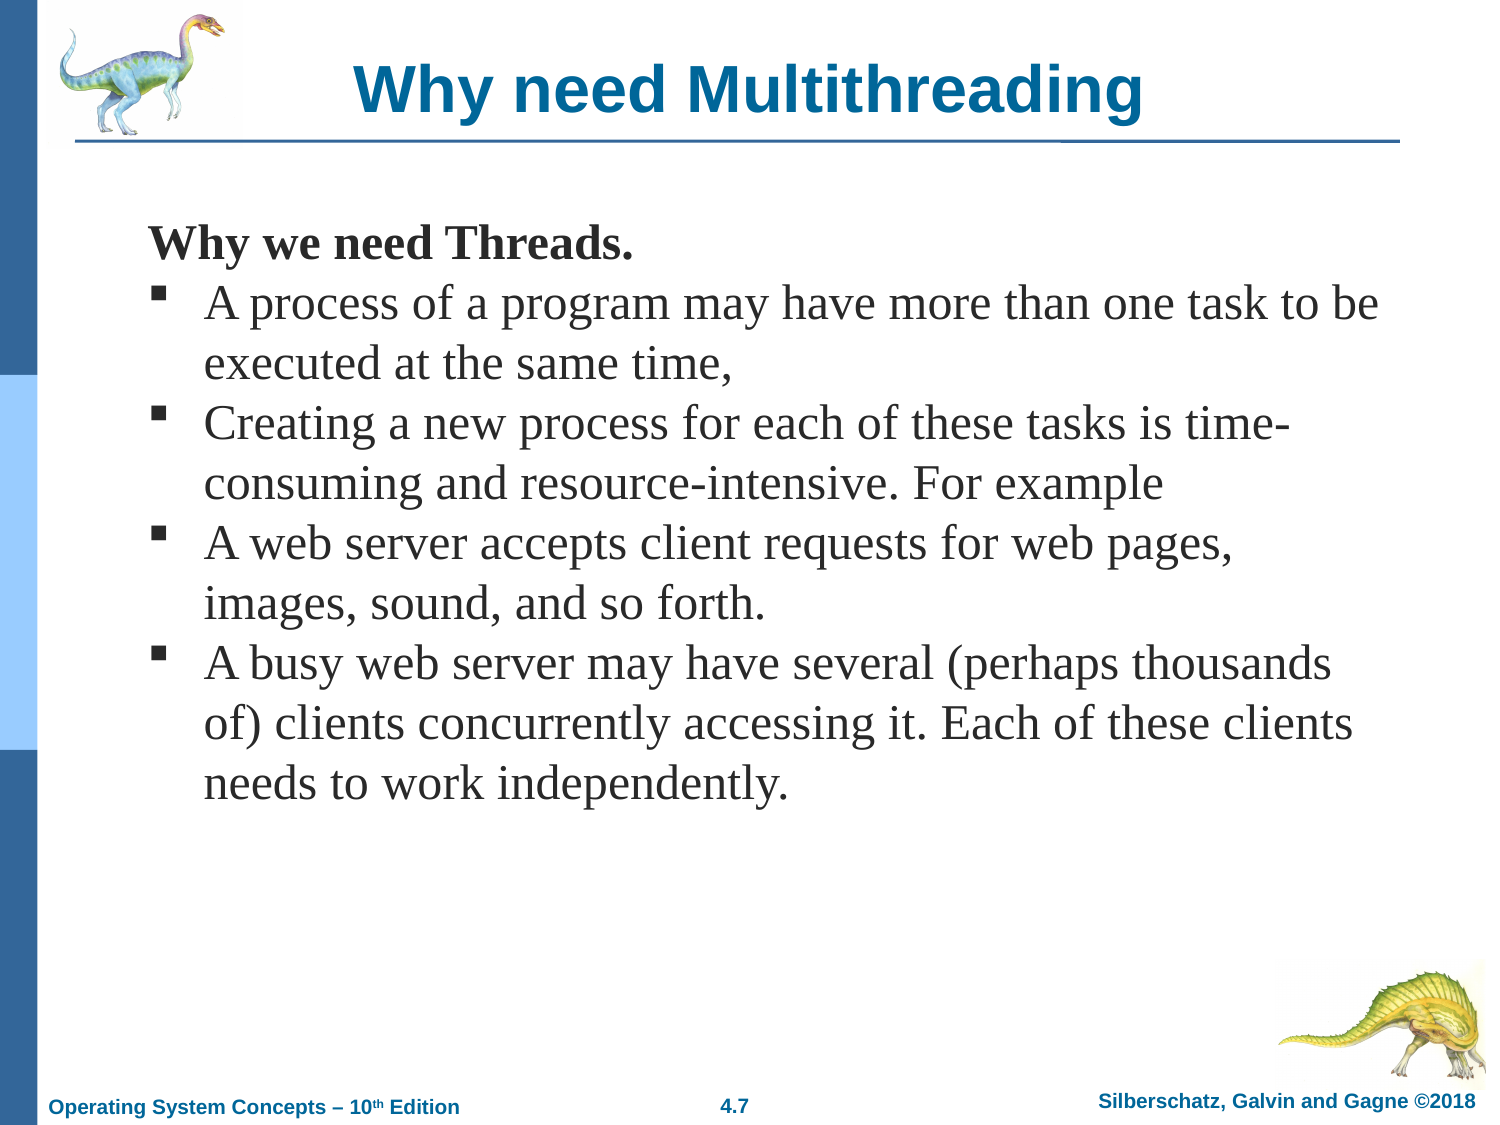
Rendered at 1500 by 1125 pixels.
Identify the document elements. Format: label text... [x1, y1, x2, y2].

picture [1275, 959, 1486, 1090]
picture [46, 0, 243, 149]
title Why need Multithreading [75, 38, 1425, 133]
list Why we need Threads. A process of a program may have more than one task to be executed at the same time, Creating a new process for each of these tasks is time-consuming and resource-intensive. For example A web server accepts client requests for web pages, images, sound, and so forth. A busy web server may have several (perhaps thousands of) clients concurrently accessing it. Each of these clients needs to work independently. [132, 202, 1400, 946]
